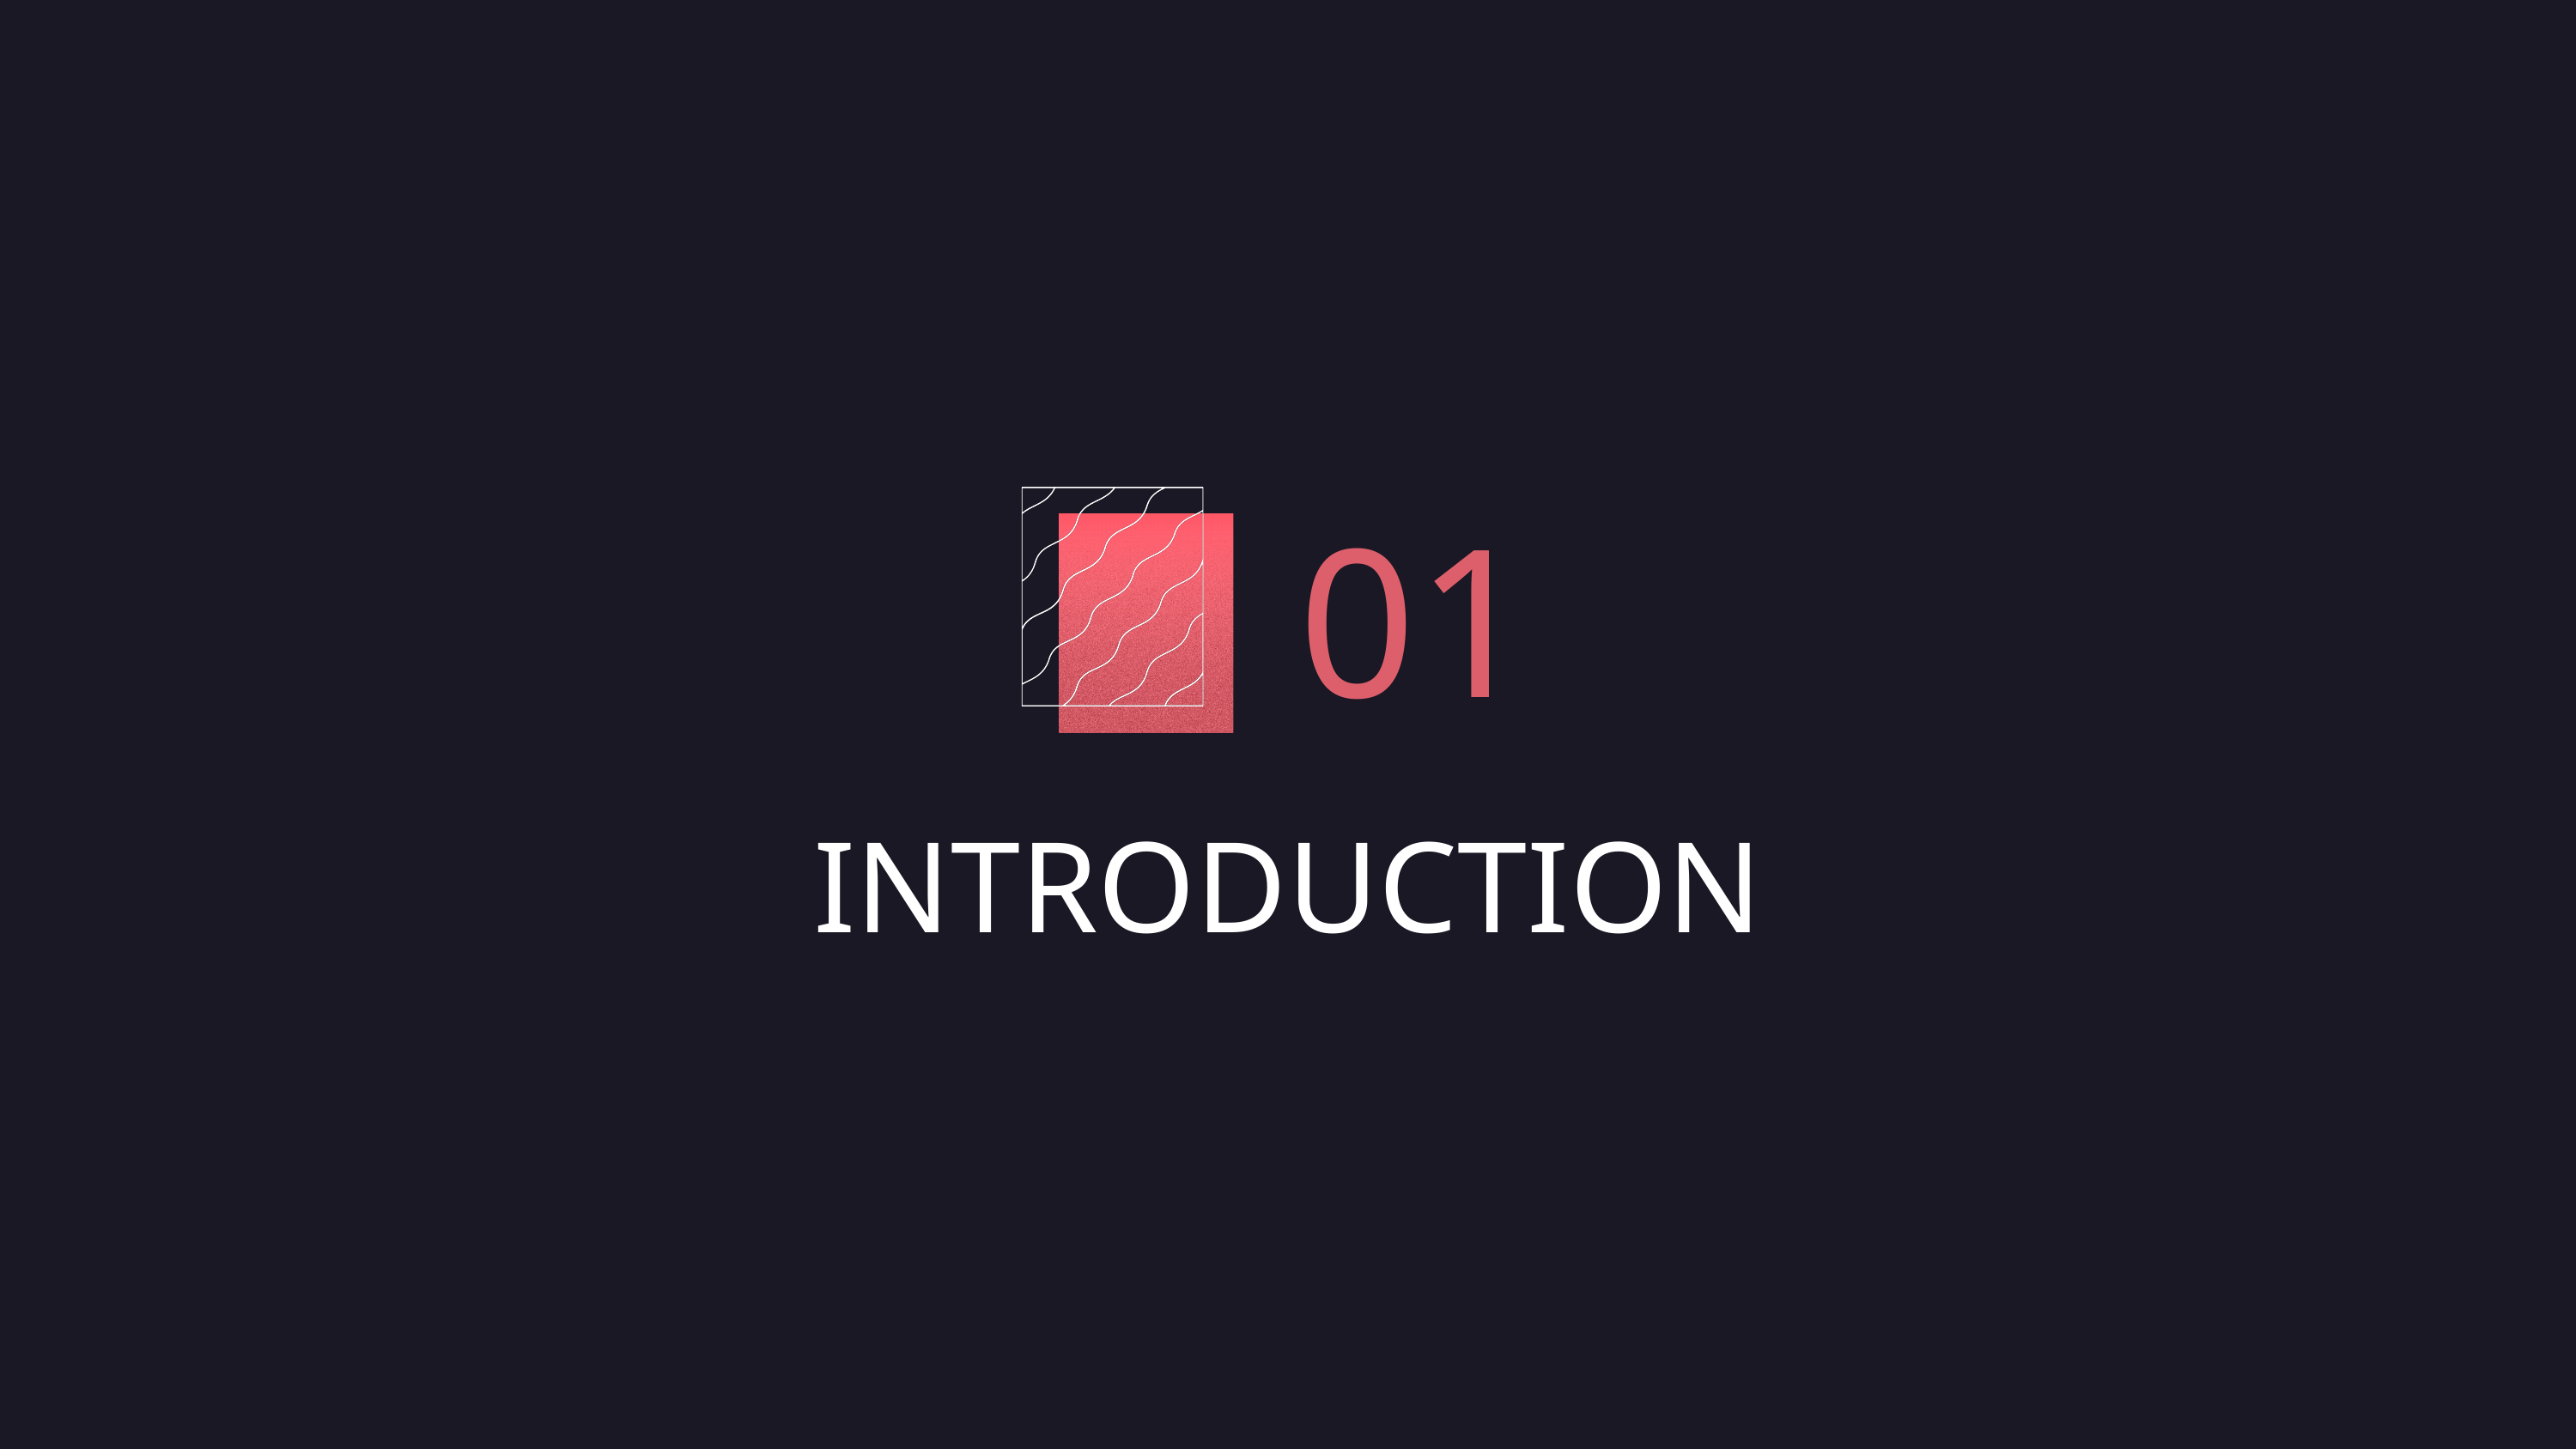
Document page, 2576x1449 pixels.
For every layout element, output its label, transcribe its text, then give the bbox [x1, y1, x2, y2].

text_box INTRODUCTION [275, 820, 2300, 959]
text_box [1021, 487, 1555, 740]
